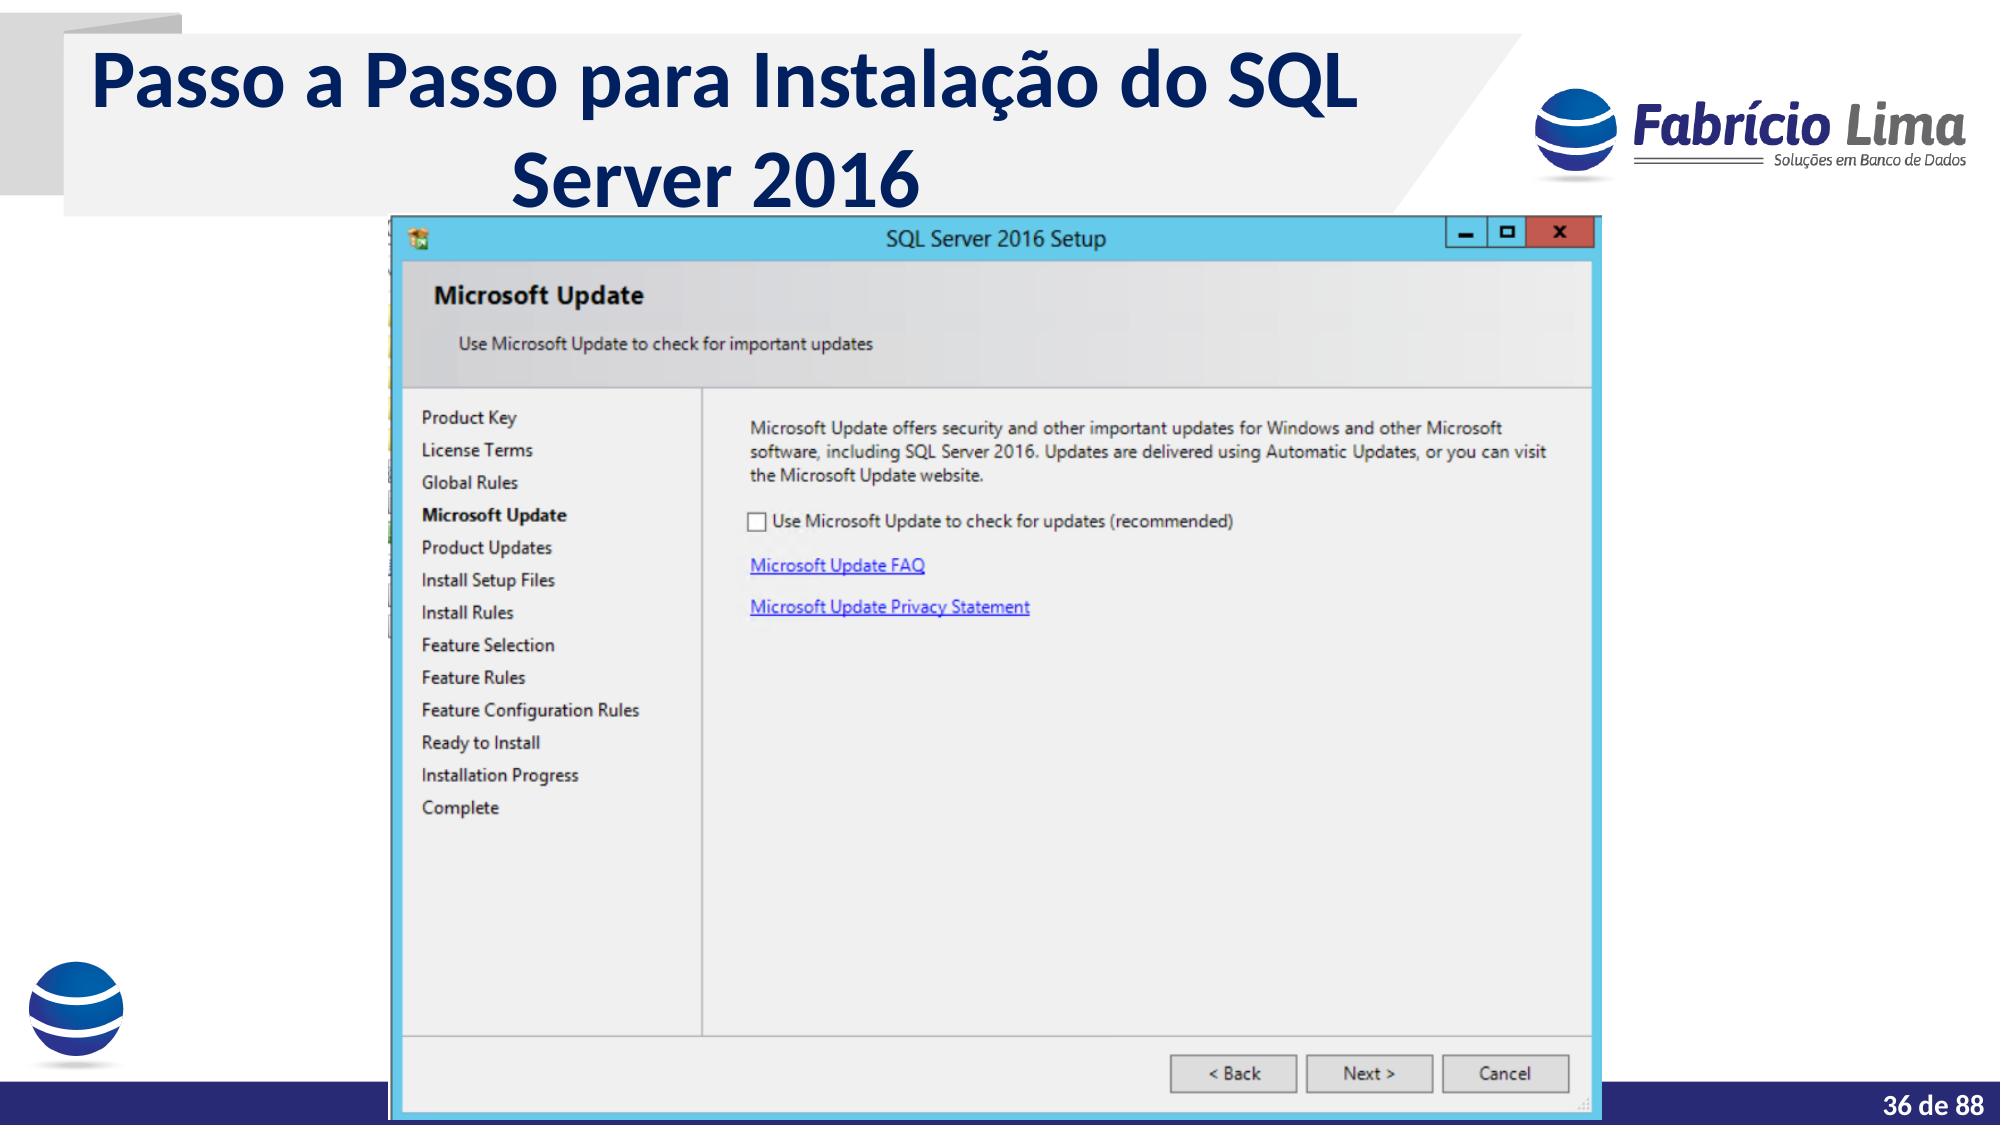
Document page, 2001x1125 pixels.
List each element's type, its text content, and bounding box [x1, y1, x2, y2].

picture [14, 951, 137, 1082]
picture [388, 42, 1997, 1121]
text_box Passo a Passo para Instalação do SQL Server 2016 [62, 33, 1390, 214]
slide_number 36 de 88 [1718, 1083, 2000, 1125]
